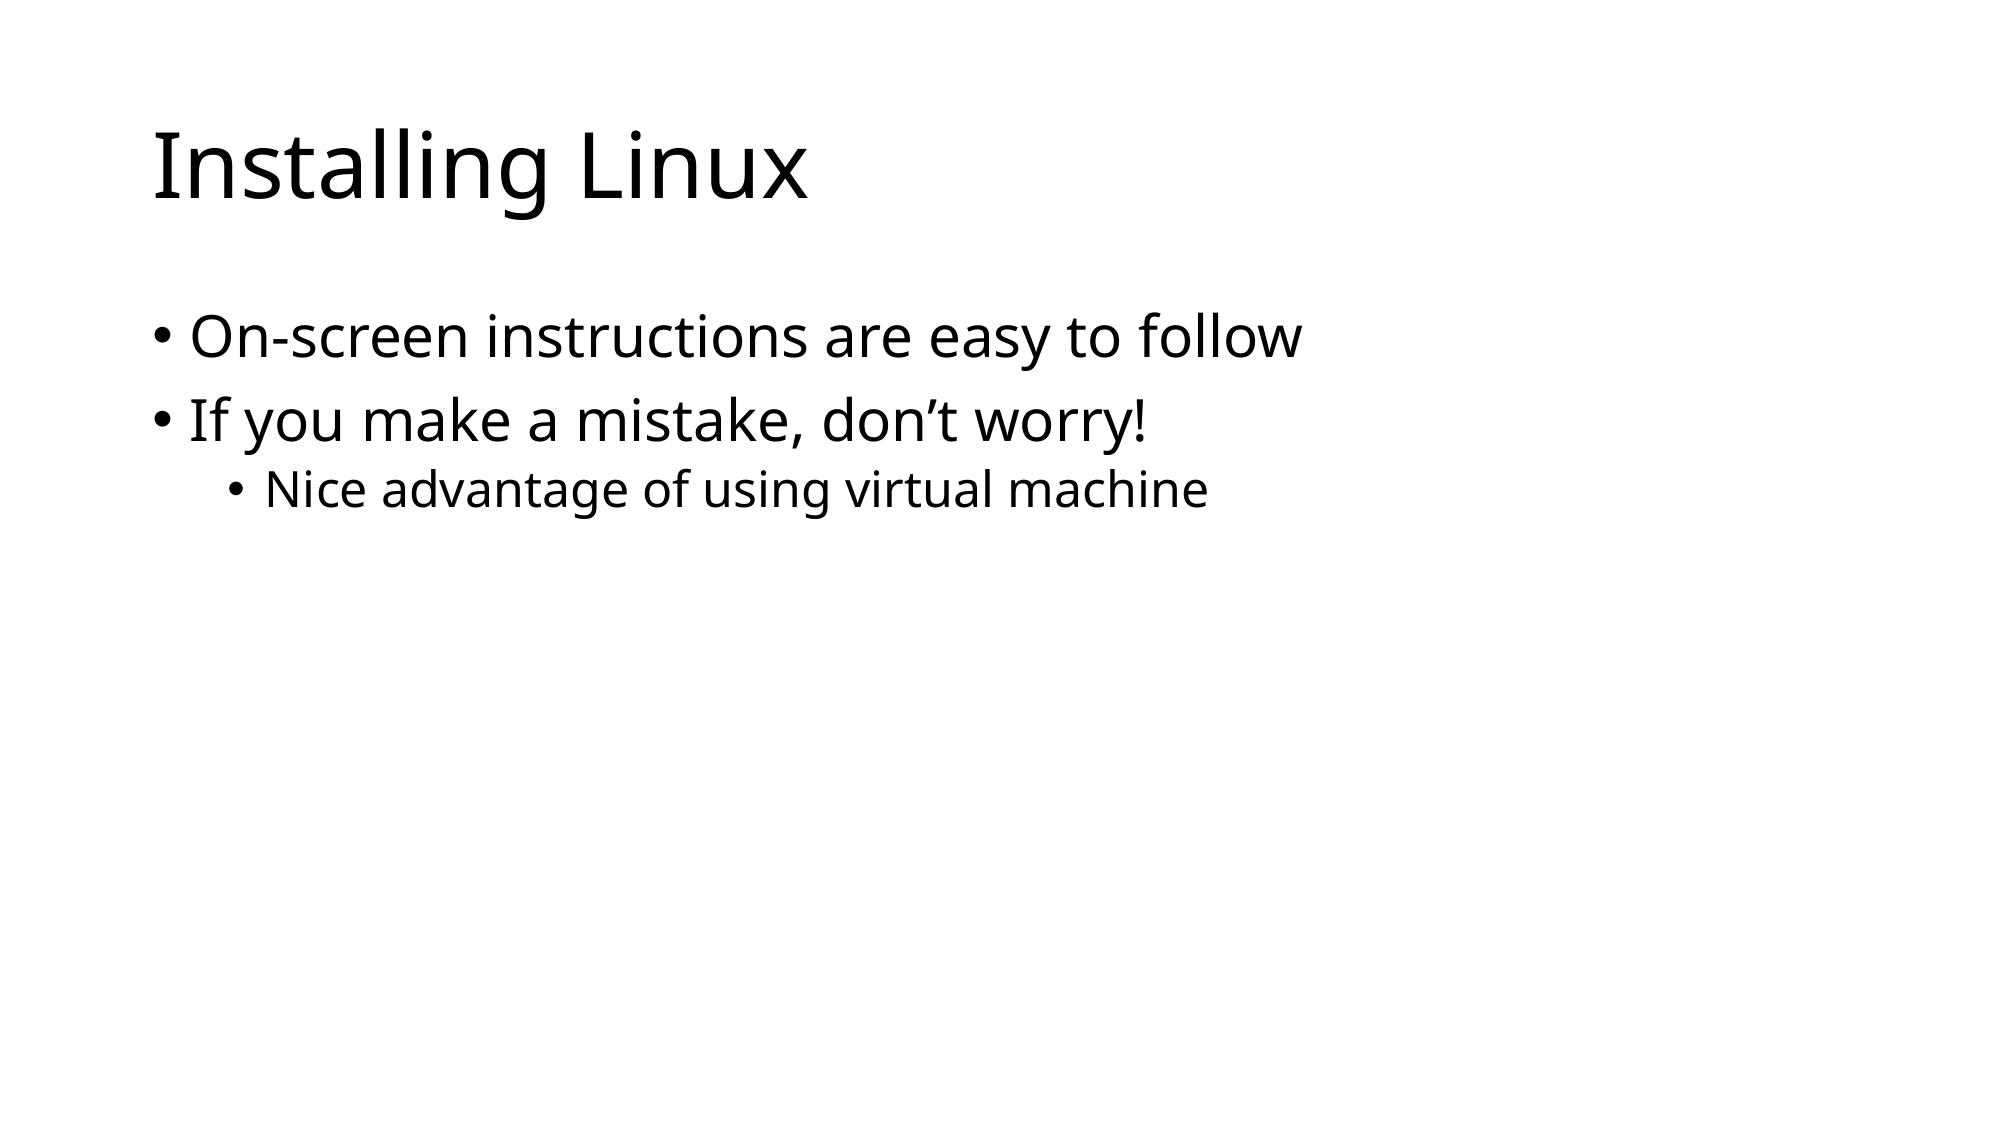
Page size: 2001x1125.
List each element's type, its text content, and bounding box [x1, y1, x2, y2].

title Installing Linux [137, 59, 1863, 278]
list On-screen instructions are easy to follow If you make a mistake, don’t worry! Nice advantage of using virtual machine [137, 299, 1863, 1014]
